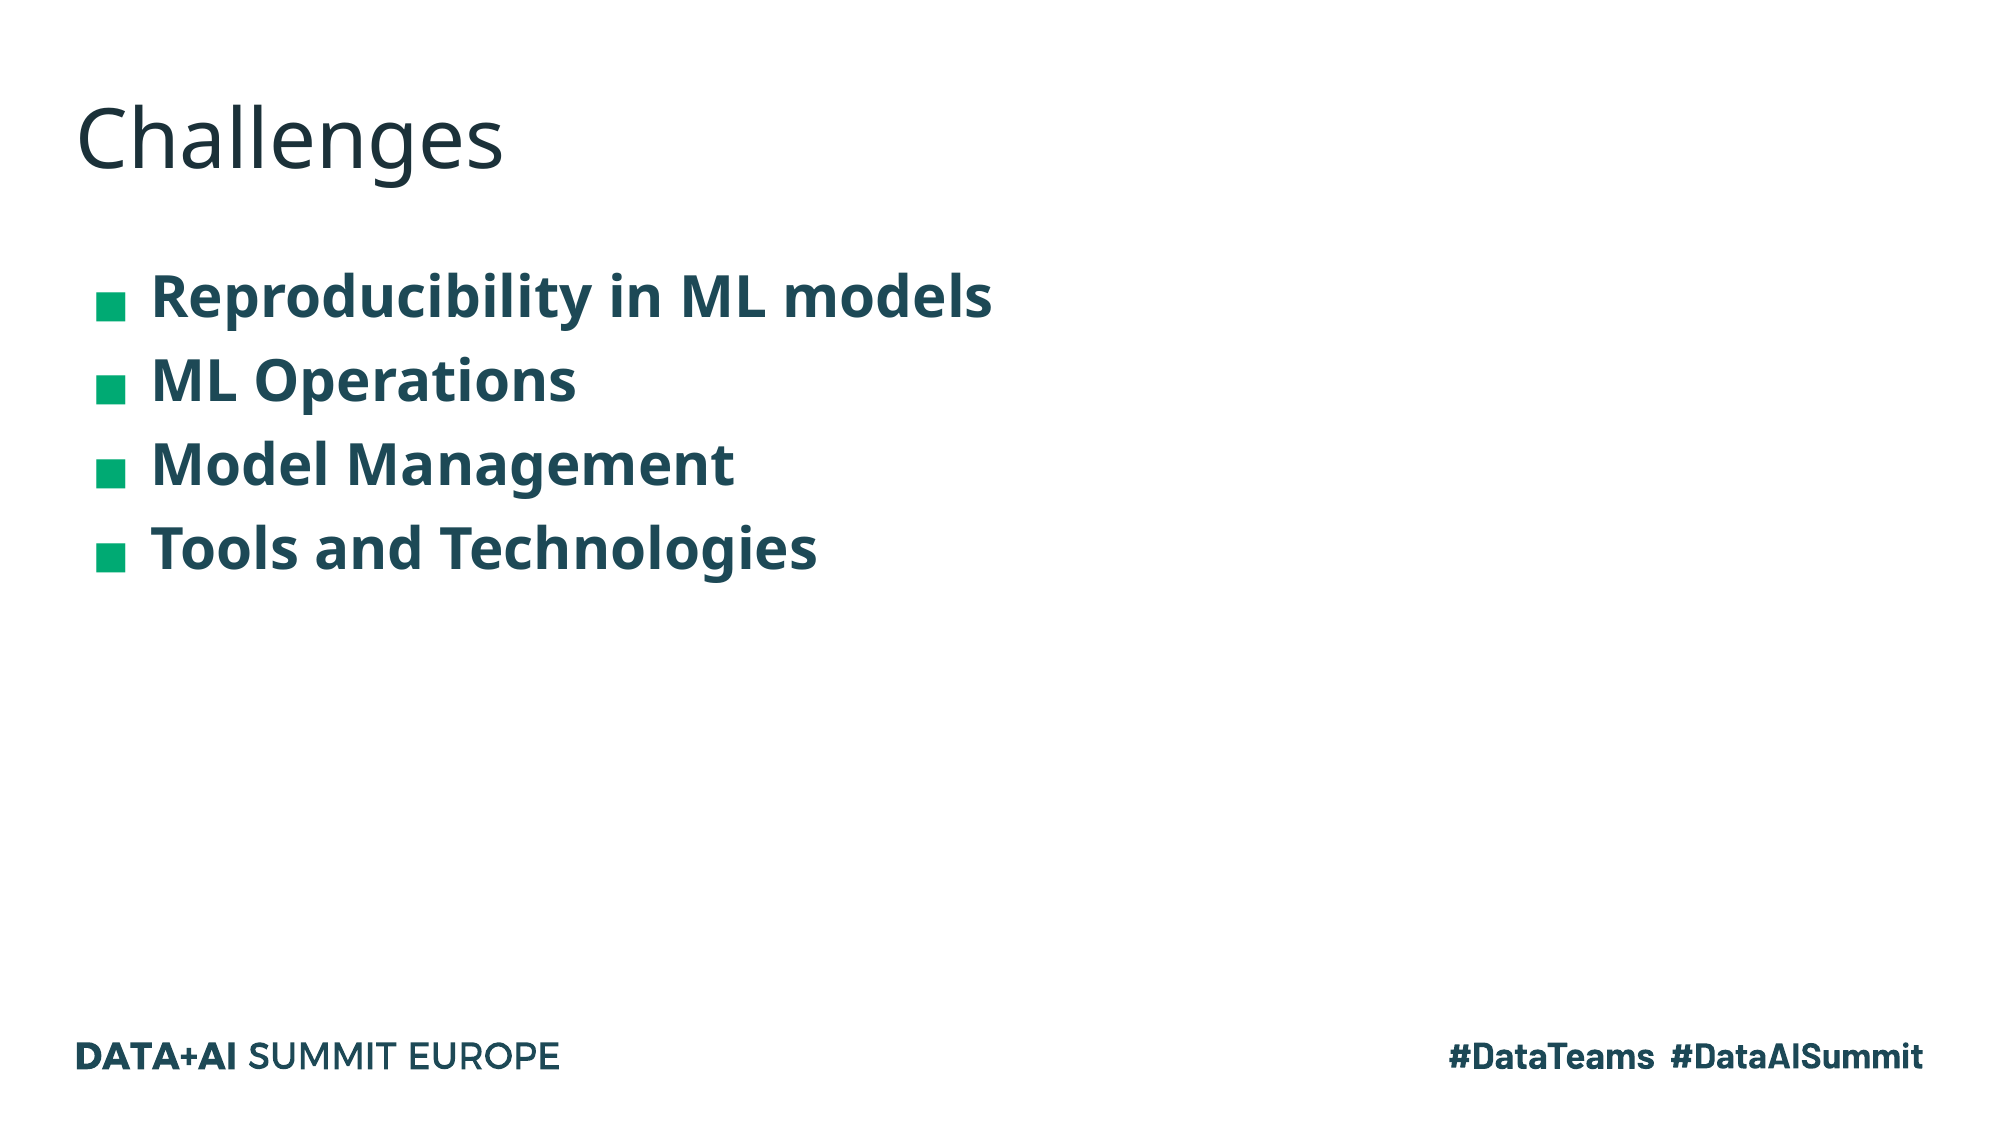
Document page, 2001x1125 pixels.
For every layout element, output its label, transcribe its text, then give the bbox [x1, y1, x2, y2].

title Challenges [75, 59, 1923, 223]
list Reproducibility in ML models ML Operations Model Management Tools and Technologies [75, 260, 1923, 1014]
